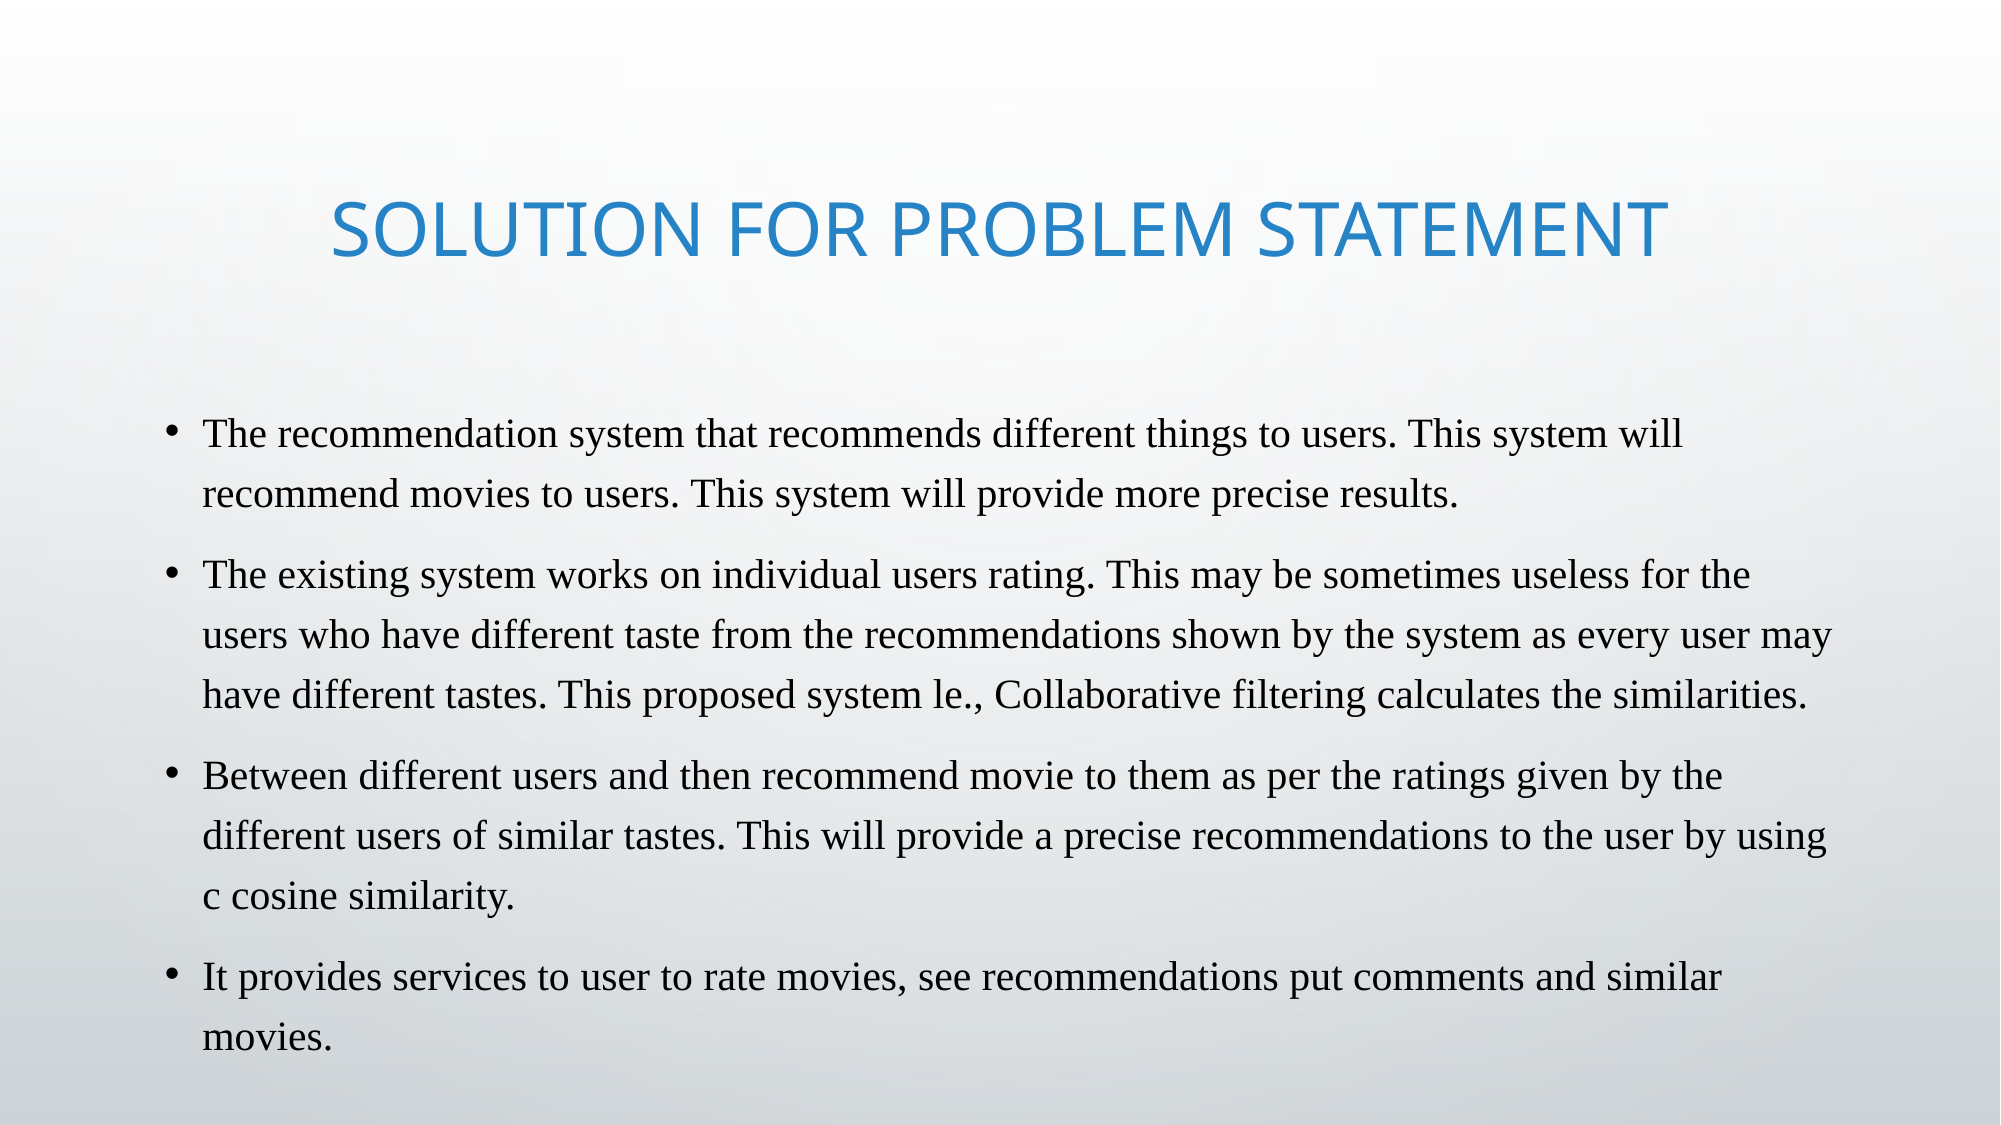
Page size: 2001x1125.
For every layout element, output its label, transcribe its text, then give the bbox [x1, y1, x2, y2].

list The recommendation system that recommends different things to users. This system will recommend movies to users. This system will provide more precise results. The existing system works on individual users rating. This may be sometimes useless for the users who have different taste from the recommendations shown by the system as every user may have different tastes. This proposed system le., Collaborative filtering calculates the similarities. Between different users and then recommend movie to them as per the ratings given by the different users of similar tastes. This will provide a precise recommendations to the user by using c cosine similarity. It provides services to user to rate movies, see recommendations put comments and similar movies. [149, 388, 1851, 950]
title SOLUTION FOR PROBLEM STATEMENT [149, 101, 1851, 364]
